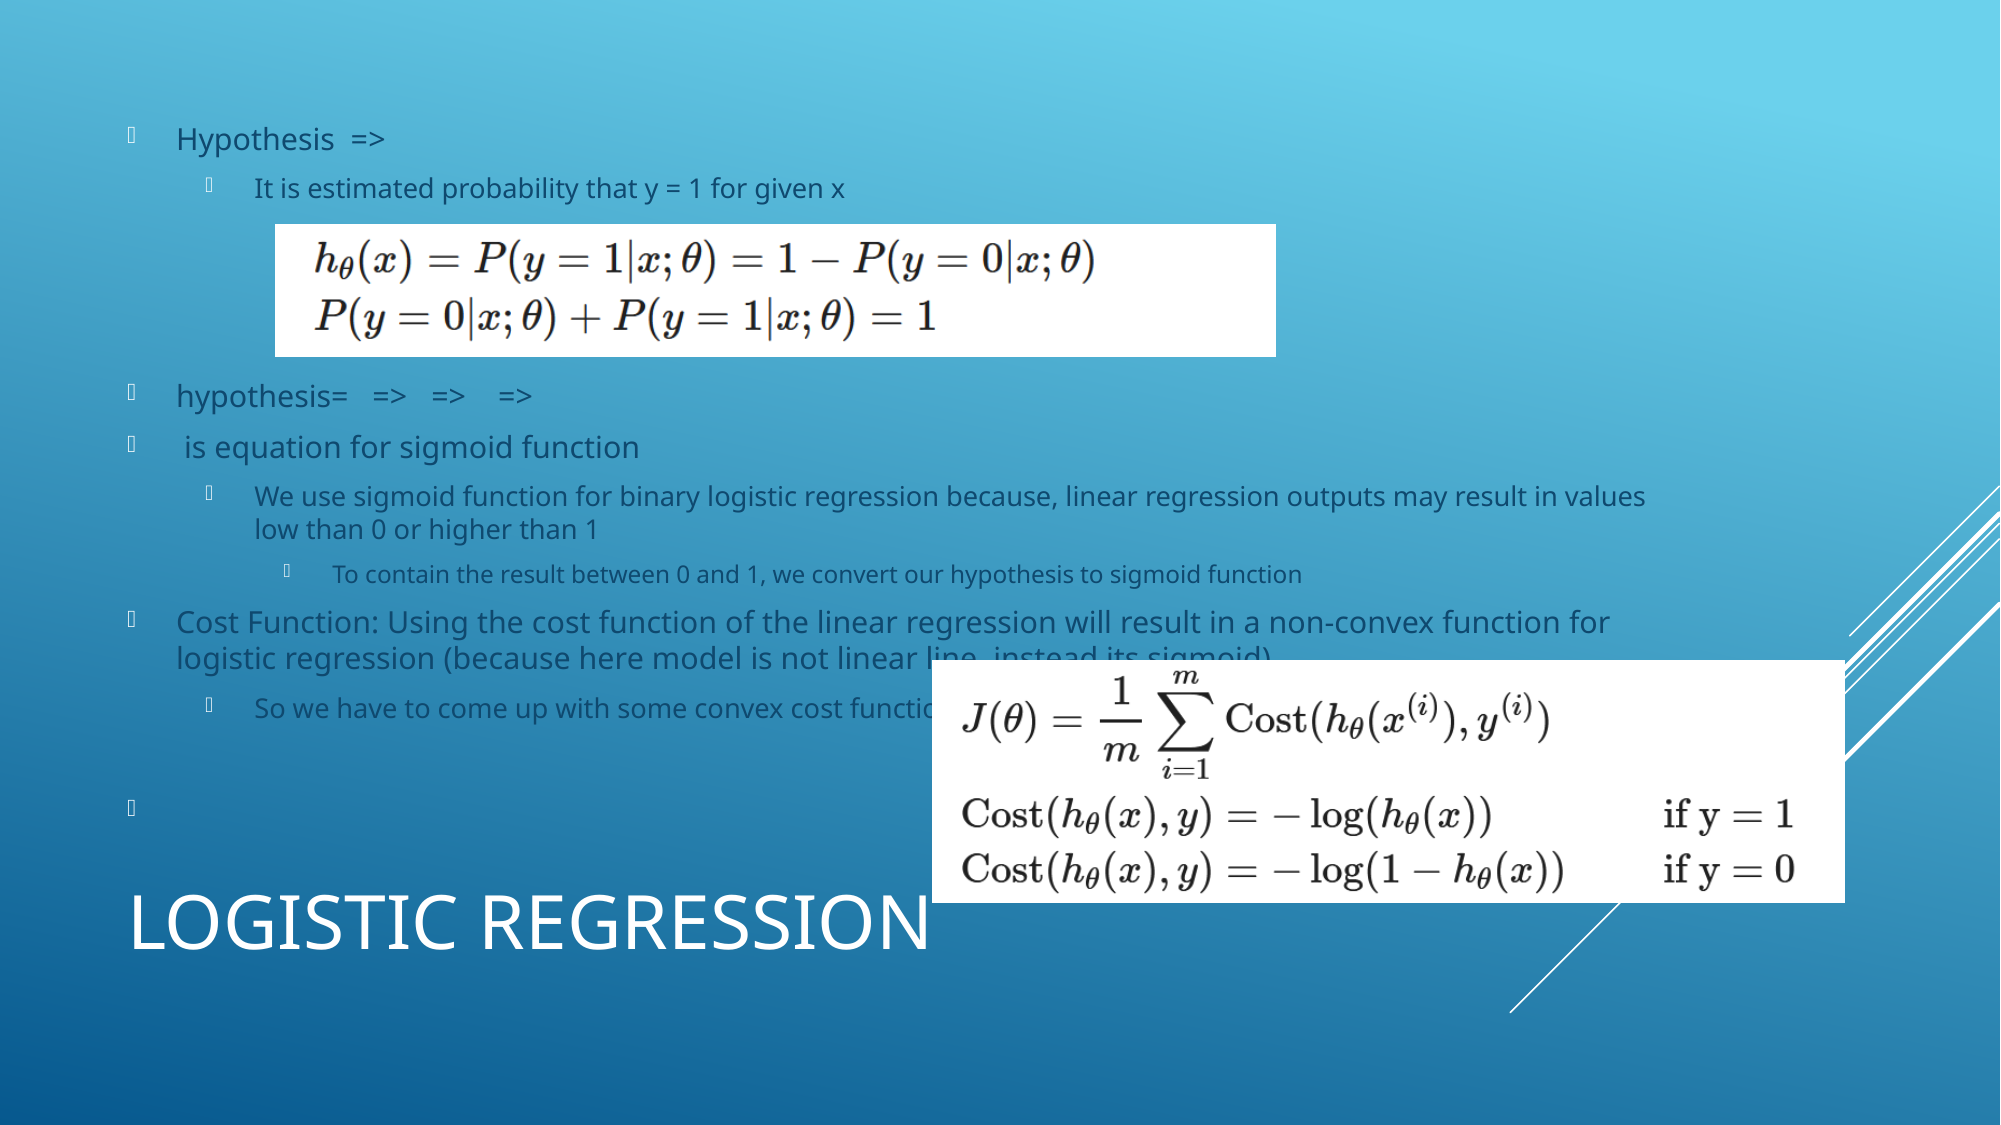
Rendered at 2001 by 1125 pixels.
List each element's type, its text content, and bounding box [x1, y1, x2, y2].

picture [932, 660, 1845, 903]
title Logistic regression [112, 855, 1700, 984]
picture [274, 224, 1276, 357]
